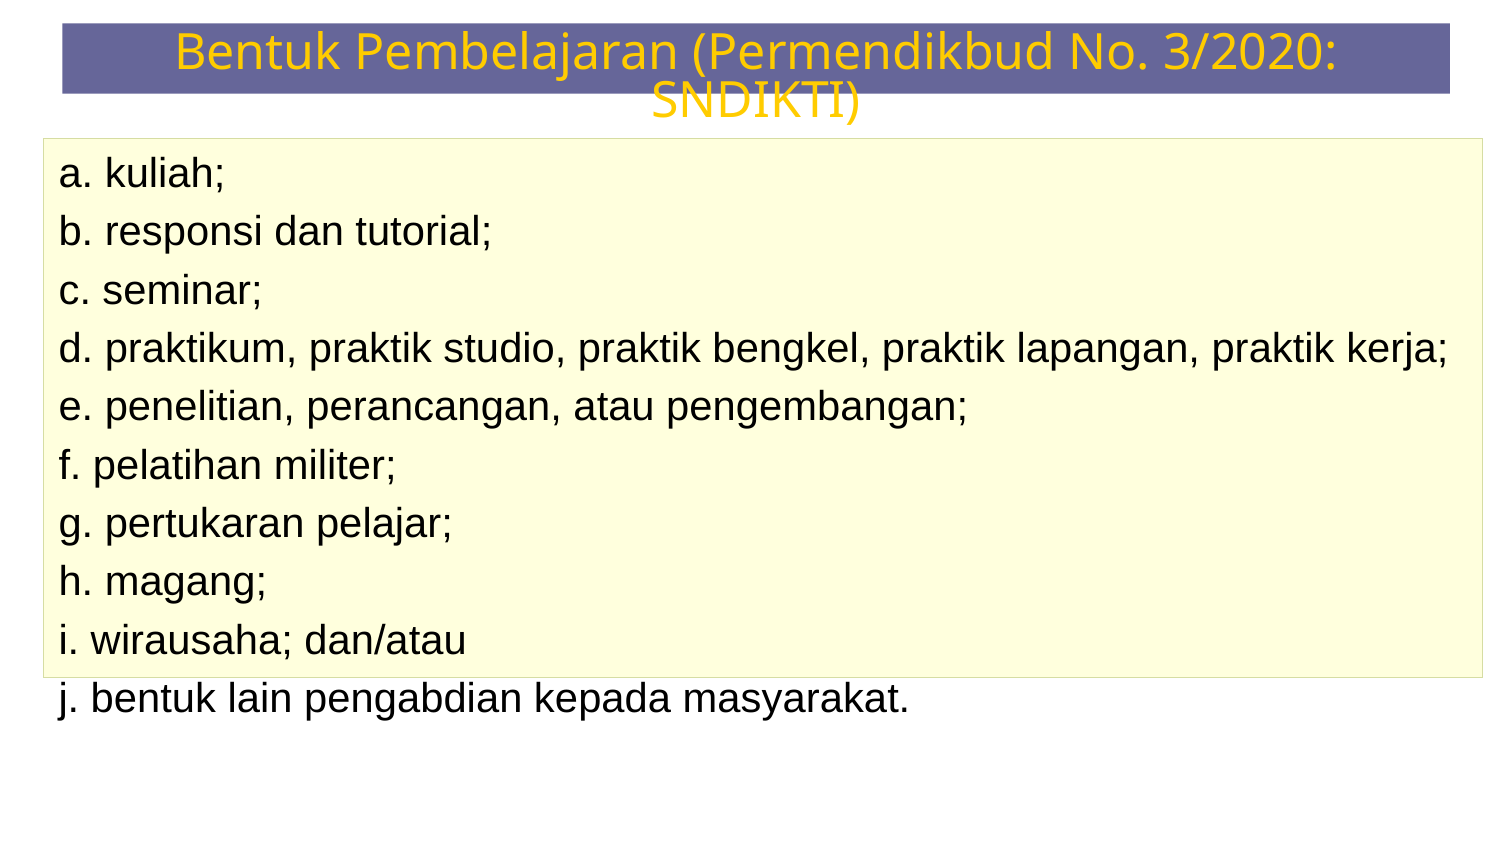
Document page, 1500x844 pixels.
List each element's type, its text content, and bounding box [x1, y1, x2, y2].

title Bentuk Pembelajaran (Permendikbud No. 3/2020: SNDIKTI) [62, 23, 1450, 94]
list a. kuliah; b. responsi dan tutorial; c. seminar; d. praktikum, praktik studio, praktik bengkel, praktik lapangan, praktik kerja; e. penelitian, perancangan, atau pengembangan; f. pelatihan militer; g. pertukaran pelajar; h. magang; i. wirausaha; dan/atau j. bentuk lain pengabdian kepada masyarakat. [43, 138, 1483, 678]
